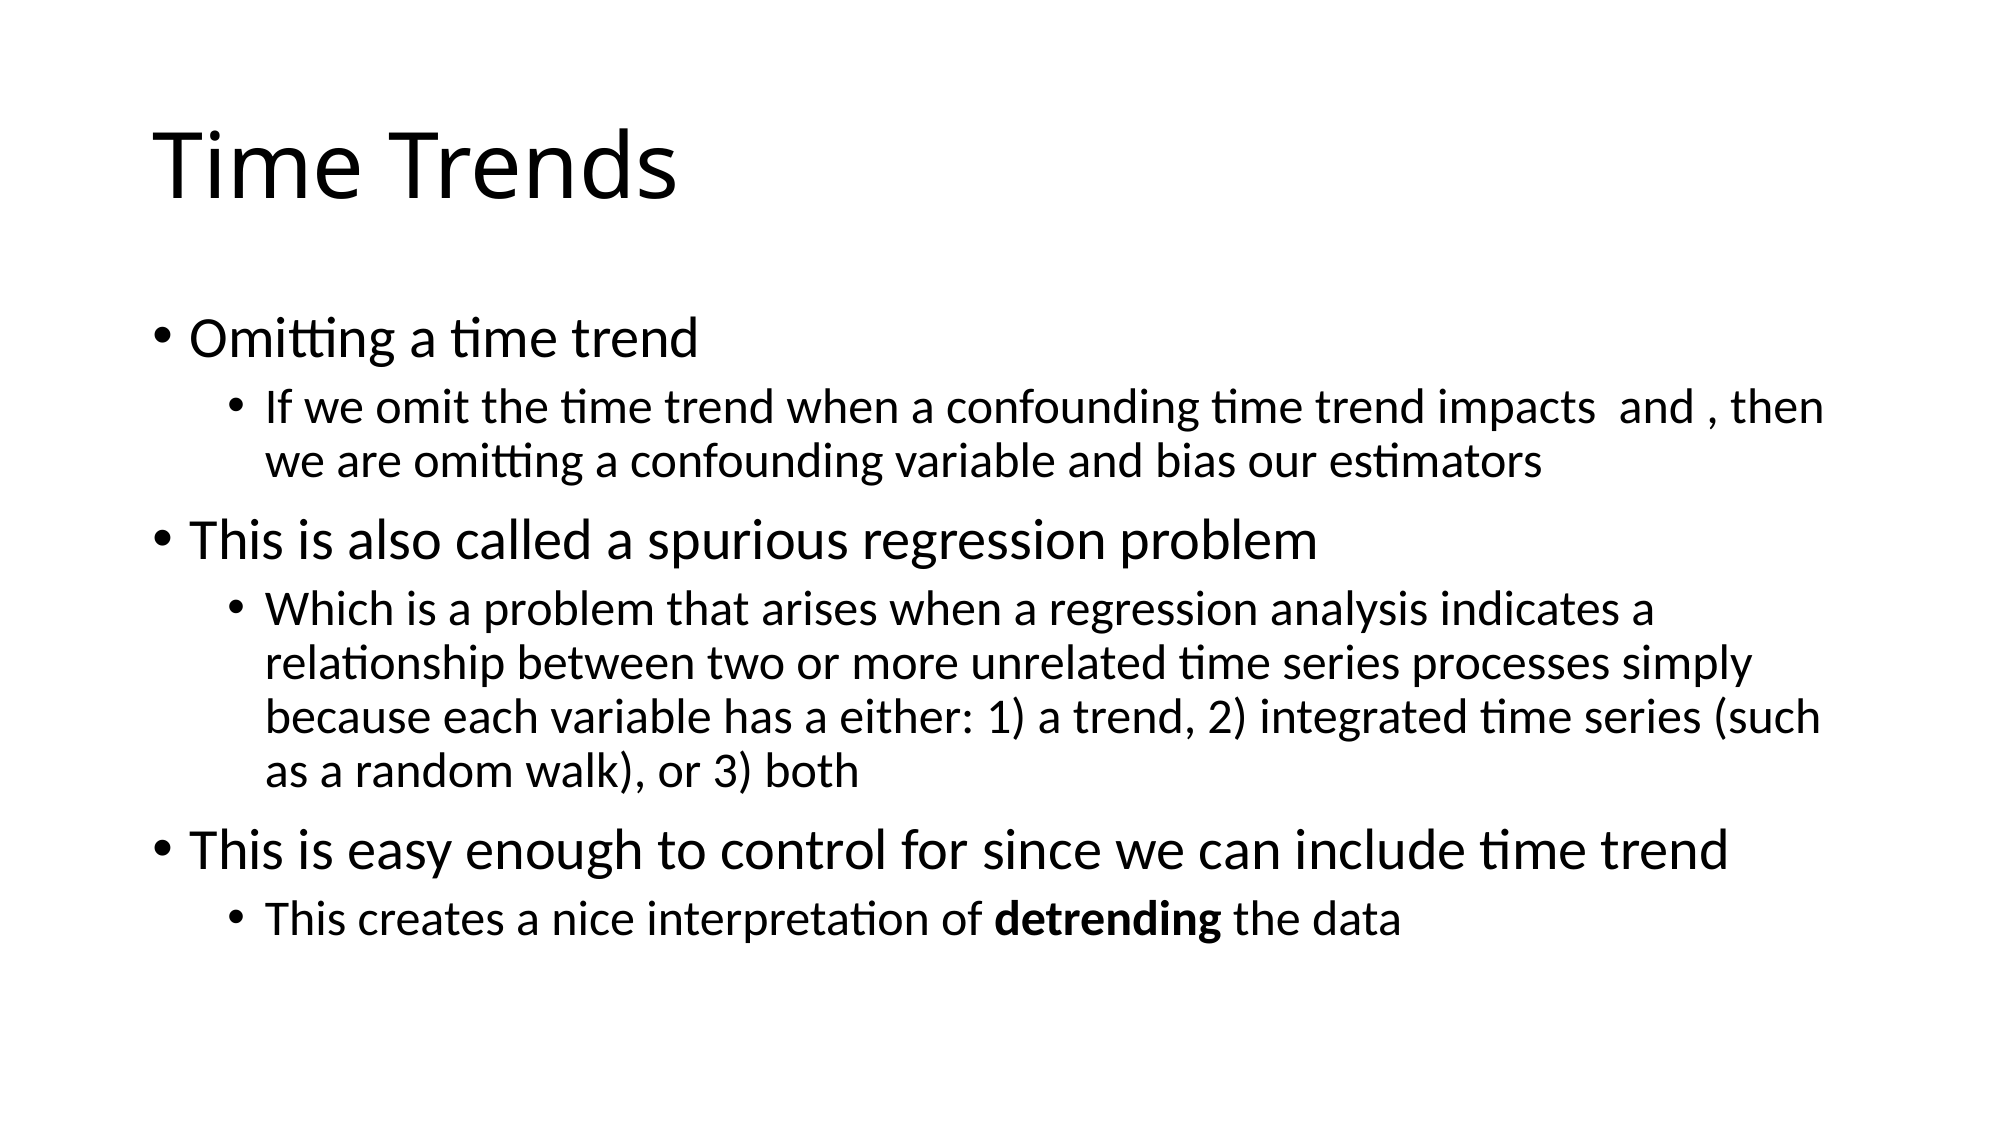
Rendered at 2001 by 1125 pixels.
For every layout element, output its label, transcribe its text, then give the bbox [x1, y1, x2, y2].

title Time Trends [137, 59, 1863, 278]
